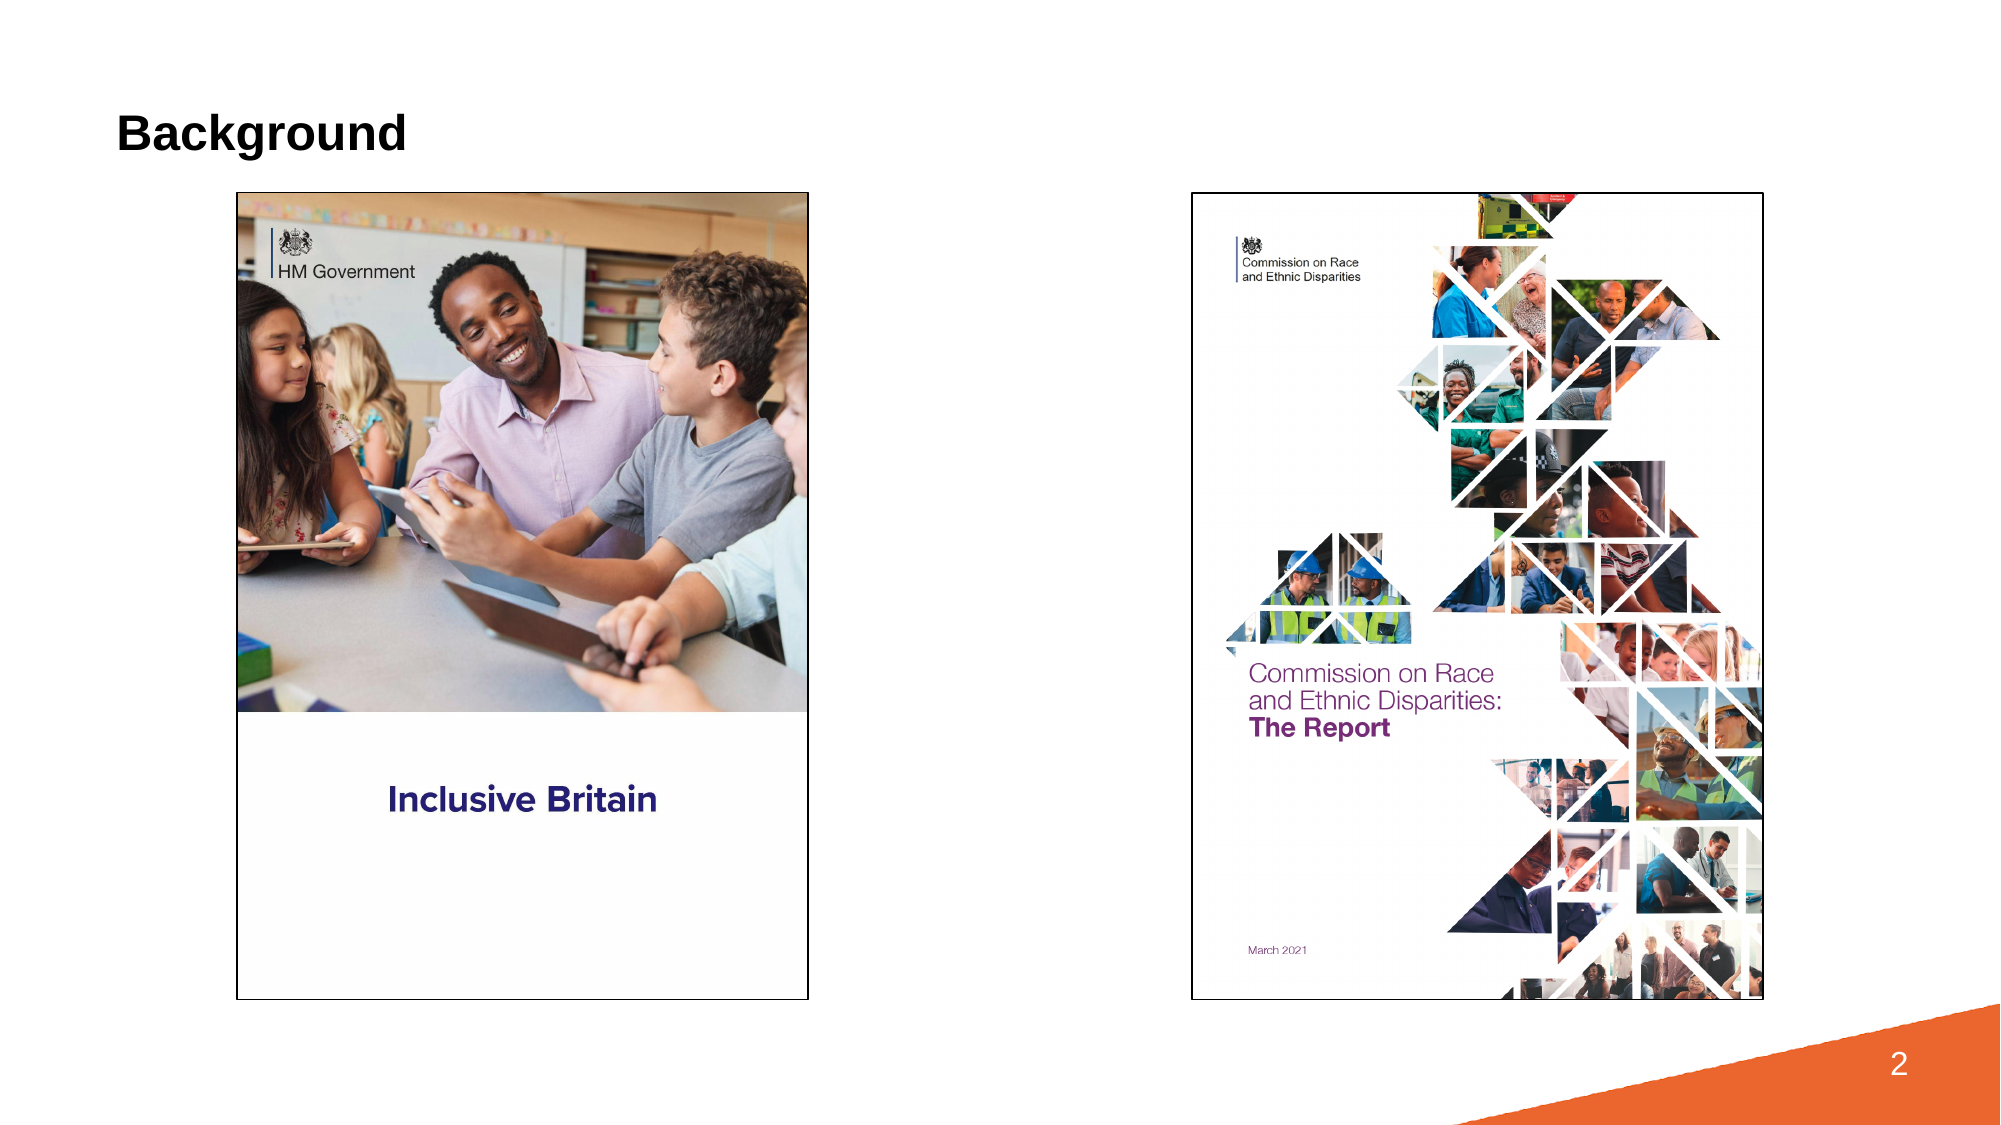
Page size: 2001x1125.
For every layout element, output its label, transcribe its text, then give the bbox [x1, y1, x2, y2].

picture [0, 0, 2000, 1125]
title Background [116, 75, 1886, 194]
